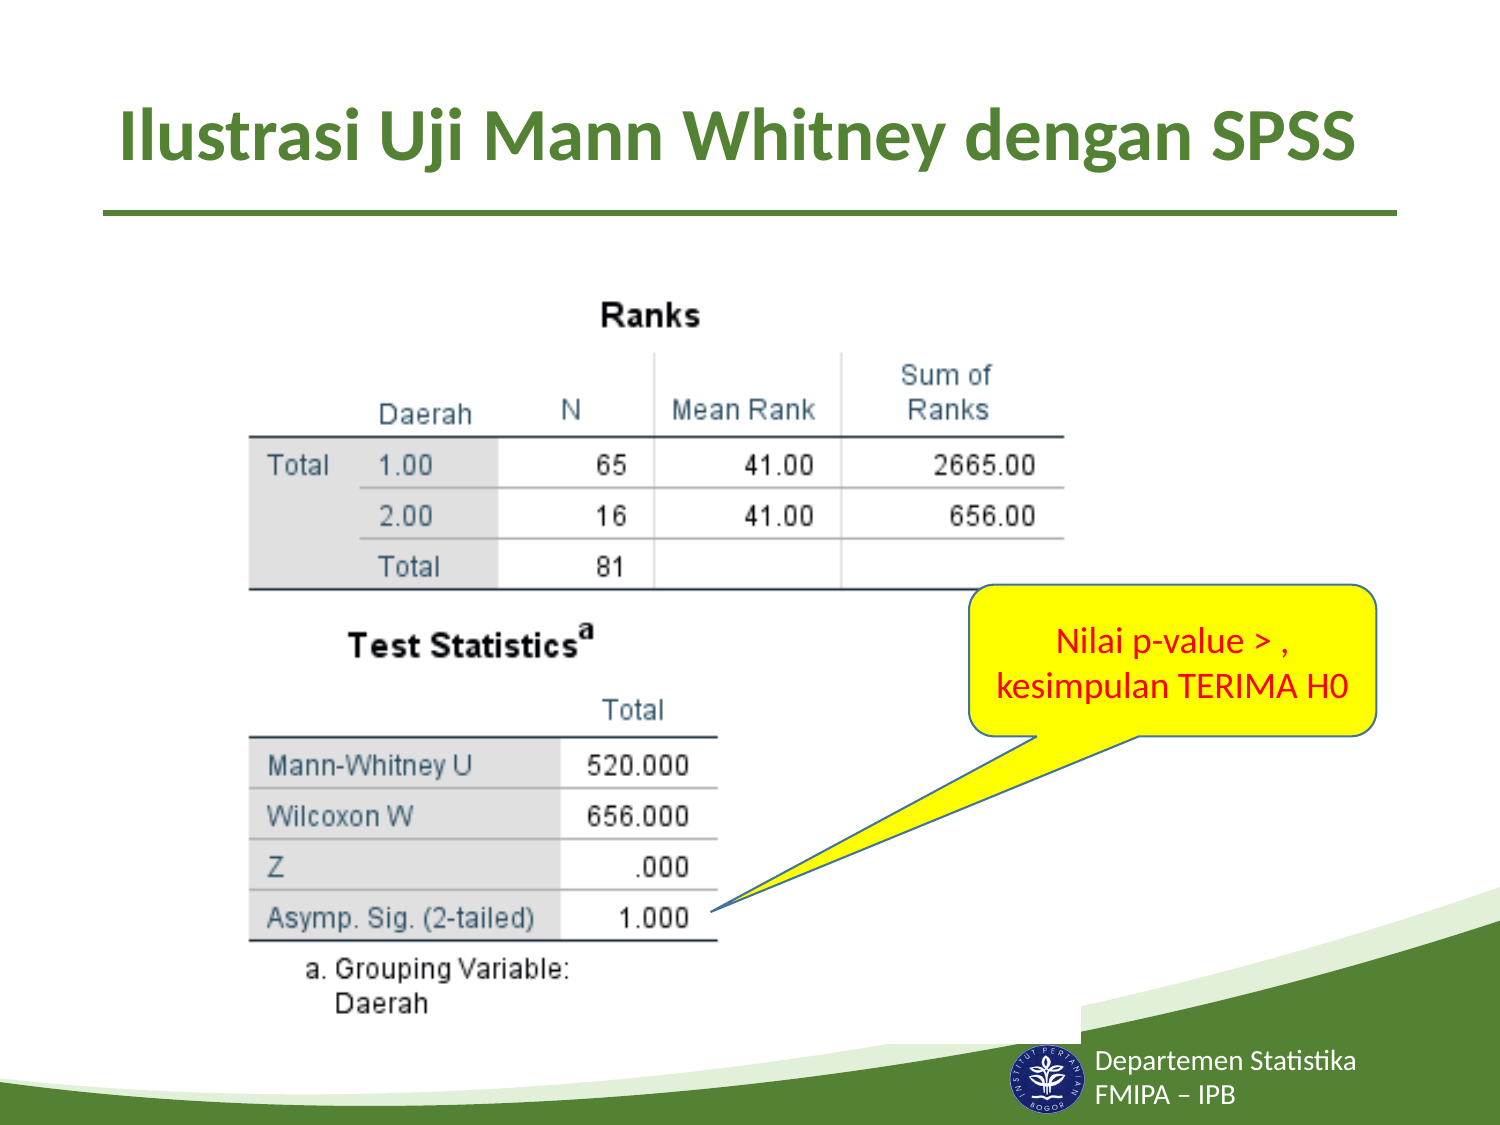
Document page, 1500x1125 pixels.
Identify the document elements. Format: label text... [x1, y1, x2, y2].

title Ilustrasi Uji Mann Whitney dengan SPSS [103, 59, 1397, 214]
picture [238, 277, 1085, 1114]
